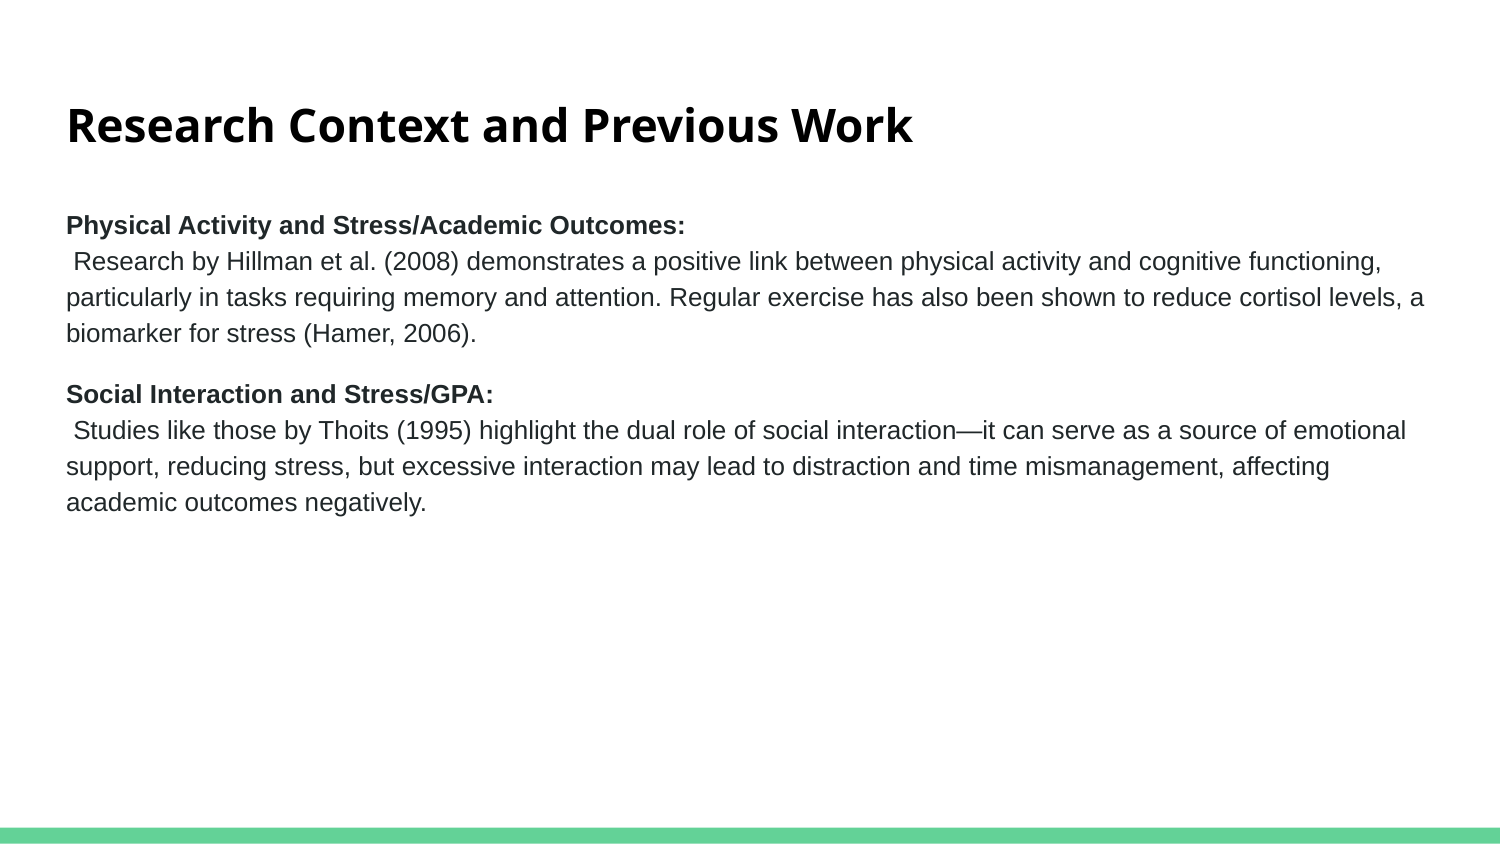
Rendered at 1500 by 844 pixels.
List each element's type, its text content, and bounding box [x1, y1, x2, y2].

list Physical Activity and Stress/Academic Outcomes: Research by Hillman et al. (2008) demonstrates a positive link between physical activity and cognitive functioning, particularly in tasks requiring memory and attention. Regular exercise has also been shown to reduce cortisol levels, a biomarker for stress (Hamer, 2006). Social Interaction and Stress/GPA: Studies like those by Thoits (1995) highlight the dual role of social interaction—it can serve as a source of emotional support, reducing stress, but excessive interaction may lead to distraction and time mismanagement, affecting academic outcomes negatively. [51, 189, 1449, 750]
title Research Context and Previous Work [51, 72, 1449, 167]
